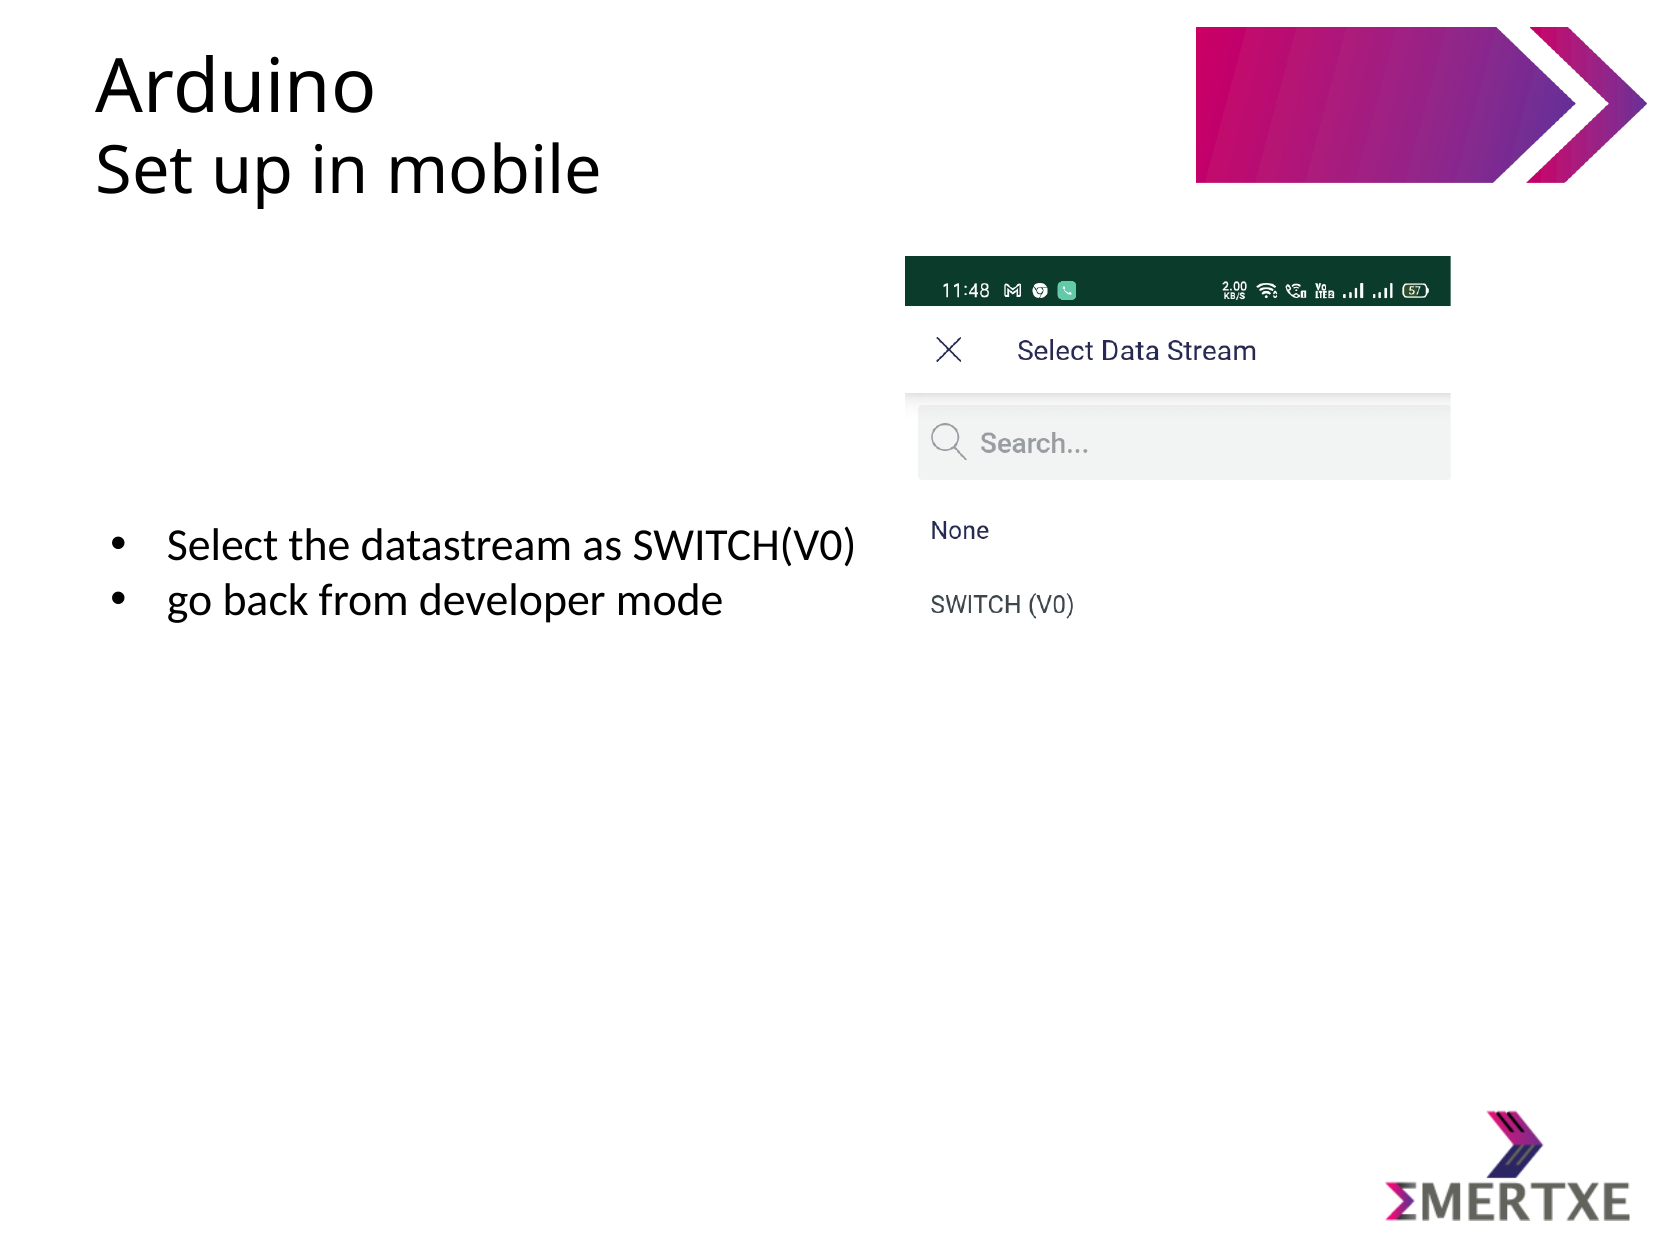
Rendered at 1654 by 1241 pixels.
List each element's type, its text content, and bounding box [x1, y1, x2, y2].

picture [892, 244, 1451, 907]
picture [1385, 1107, 1631, 1221]
title Arduino Set up in mobile [95, 88, 1585, 297]
picture [1196, 27, 1647, 183]
text_box Select the datastream as SWITCH(V0) go back from developer mode [95, 397, 892, 907]
